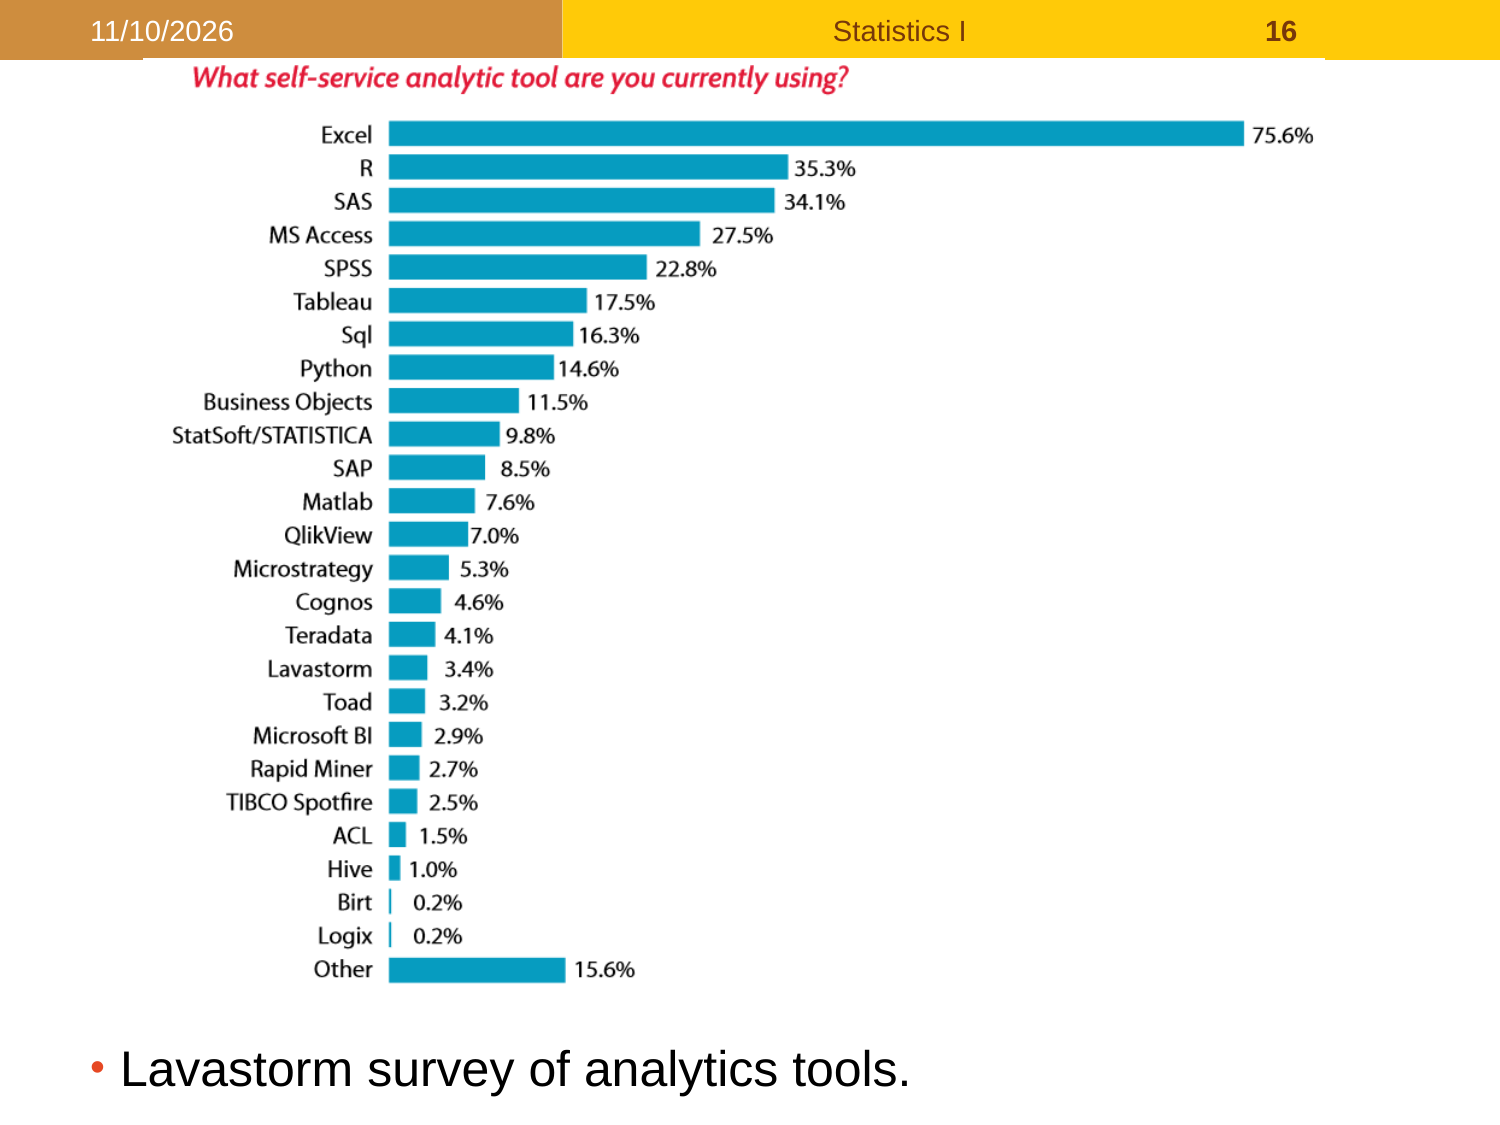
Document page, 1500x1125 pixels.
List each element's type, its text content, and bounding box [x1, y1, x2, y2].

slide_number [75, 3, 550, 57]
list Lavastorm survey of analytics tools. [75, 1029, 1457, 1125]
picture [143, 57, 1325, 999]
footer Statistics I [562, 3, 1238, 54]
slide_number 16 [1250, 3, 1425, 57]
